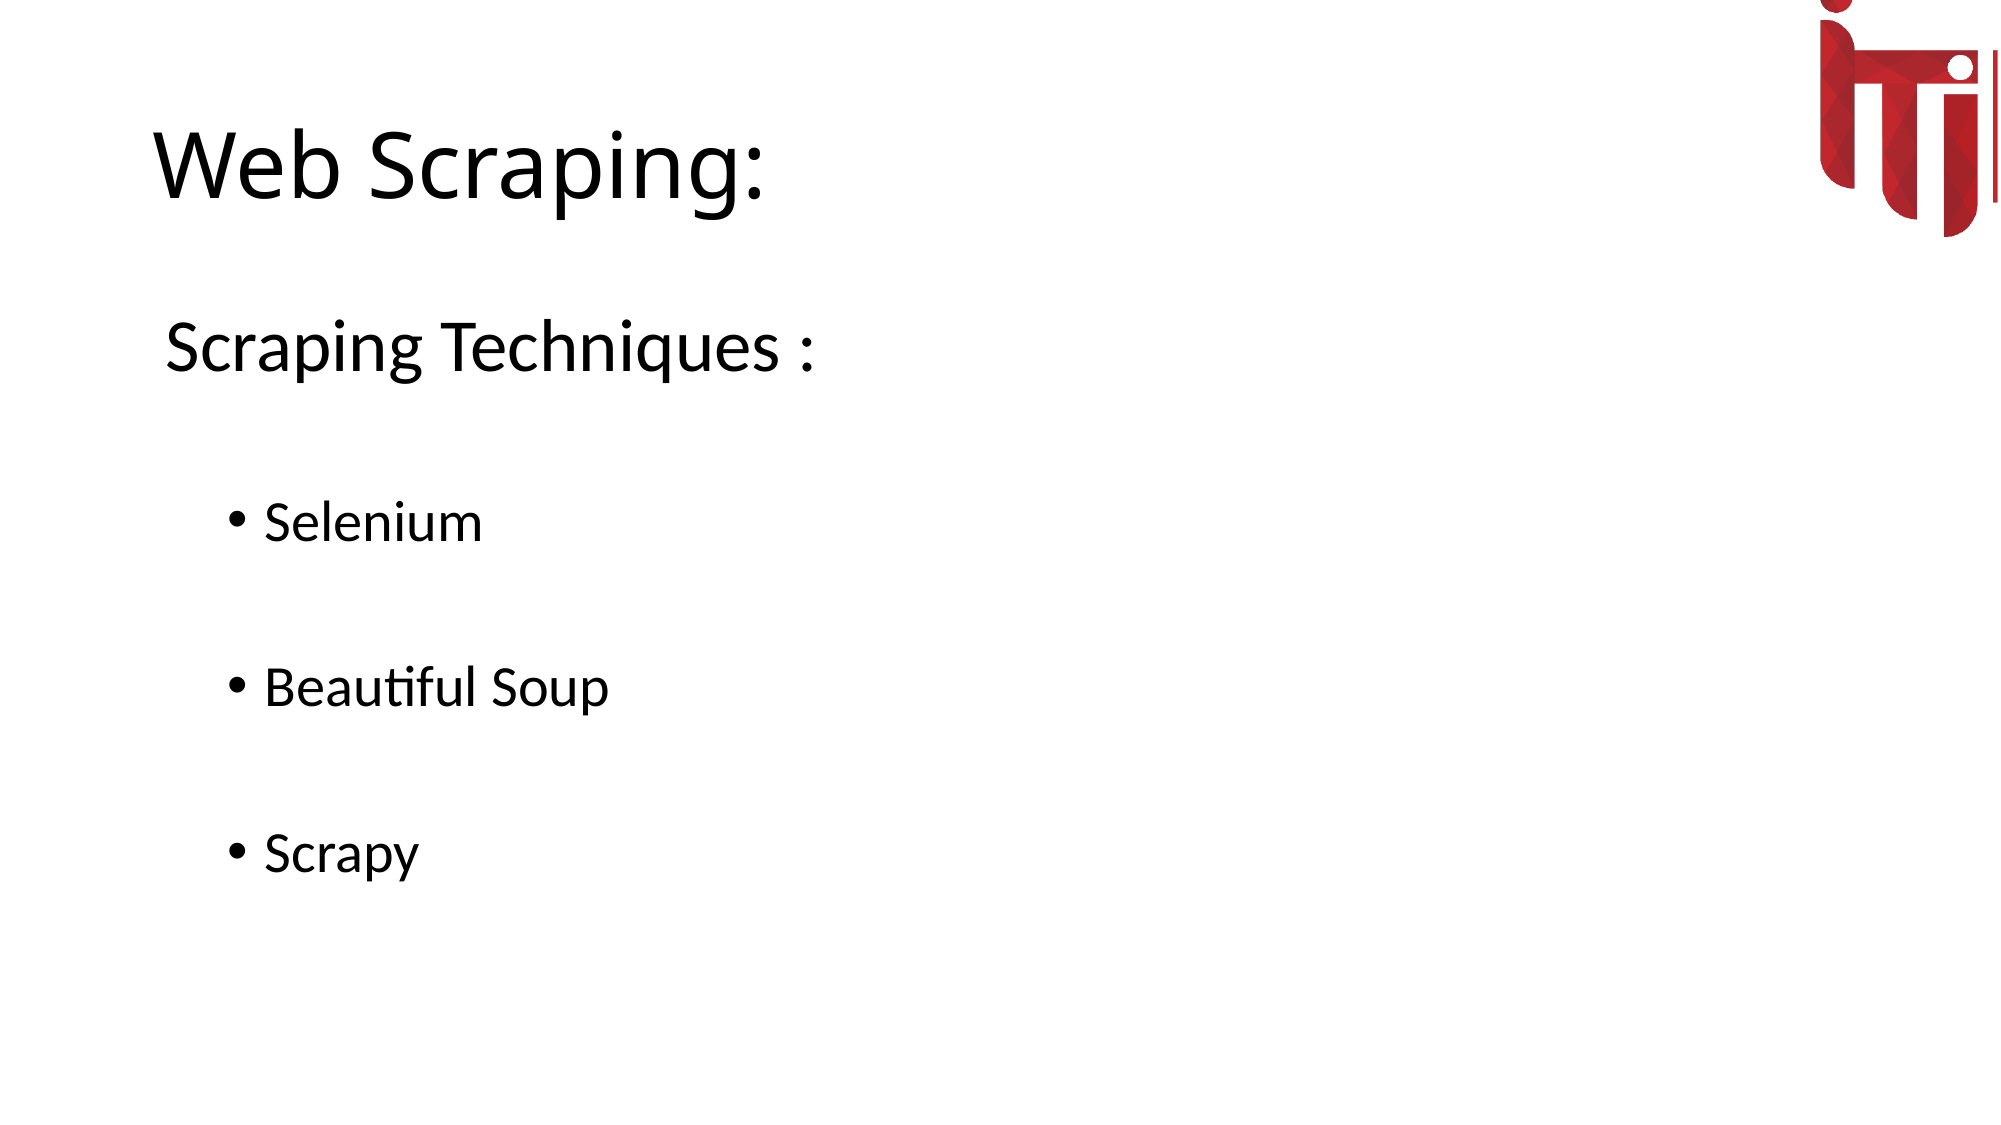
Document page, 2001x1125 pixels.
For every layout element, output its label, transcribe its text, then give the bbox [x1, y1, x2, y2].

title Web Scraping: [137, 59, 1863, 278]
list Scraping Techniques : Selenium Beautiful Soup Scrapy [137, 299, 1863, 1014]
picture [1818, 0, 2000, 237]
